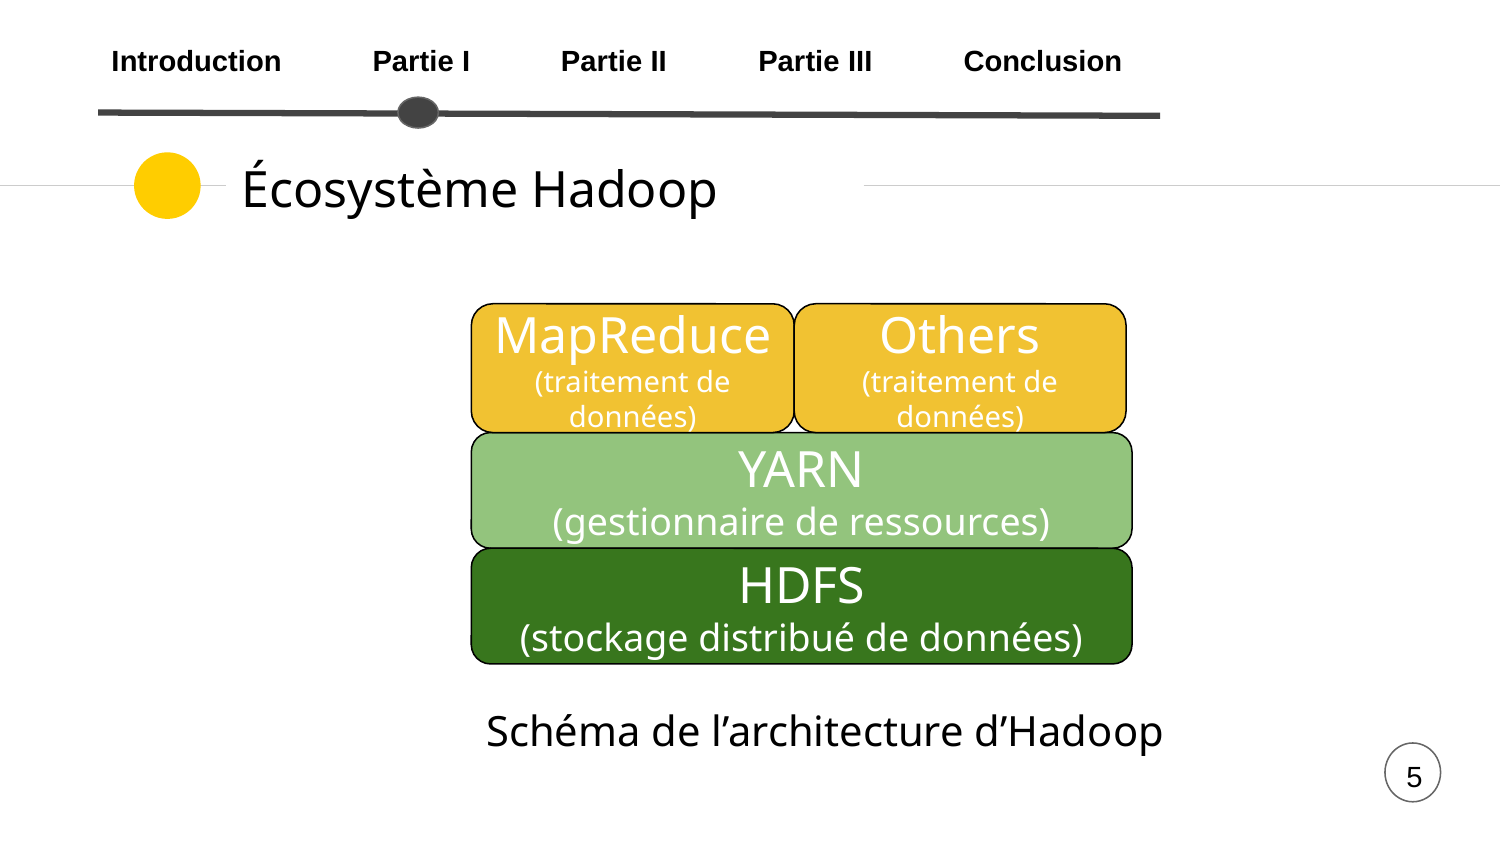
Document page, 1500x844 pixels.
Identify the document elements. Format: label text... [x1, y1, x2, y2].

text_box YARN (gestionnaire de ressources) [471, 432, 1133, 548]
text_box [1384, 754, 1391, 791]
title Écosystème Hadoop [226, 151, 863, 223]
text_box Introduction Partie I Partie II Partie III Conclusion [96, 27, 1170, 87]
text_box [406, 125, 430, 129]
text_box Others (traitement de données) [794, 303, 1127, 433]
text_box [97, 112, 1161, 117]
text_box [398, 97, 439, 111]
text_box HDFS (stockage distribué de données) [471, 548, 1133, 664]
text_box 5 [1391, 742, 1441, 802]
text_box MapReduce (traitement de données) [471, 303, 794, 433]
text_box Schéma de l’architecture d’Hadoop [471, 690, 1186, 762]
